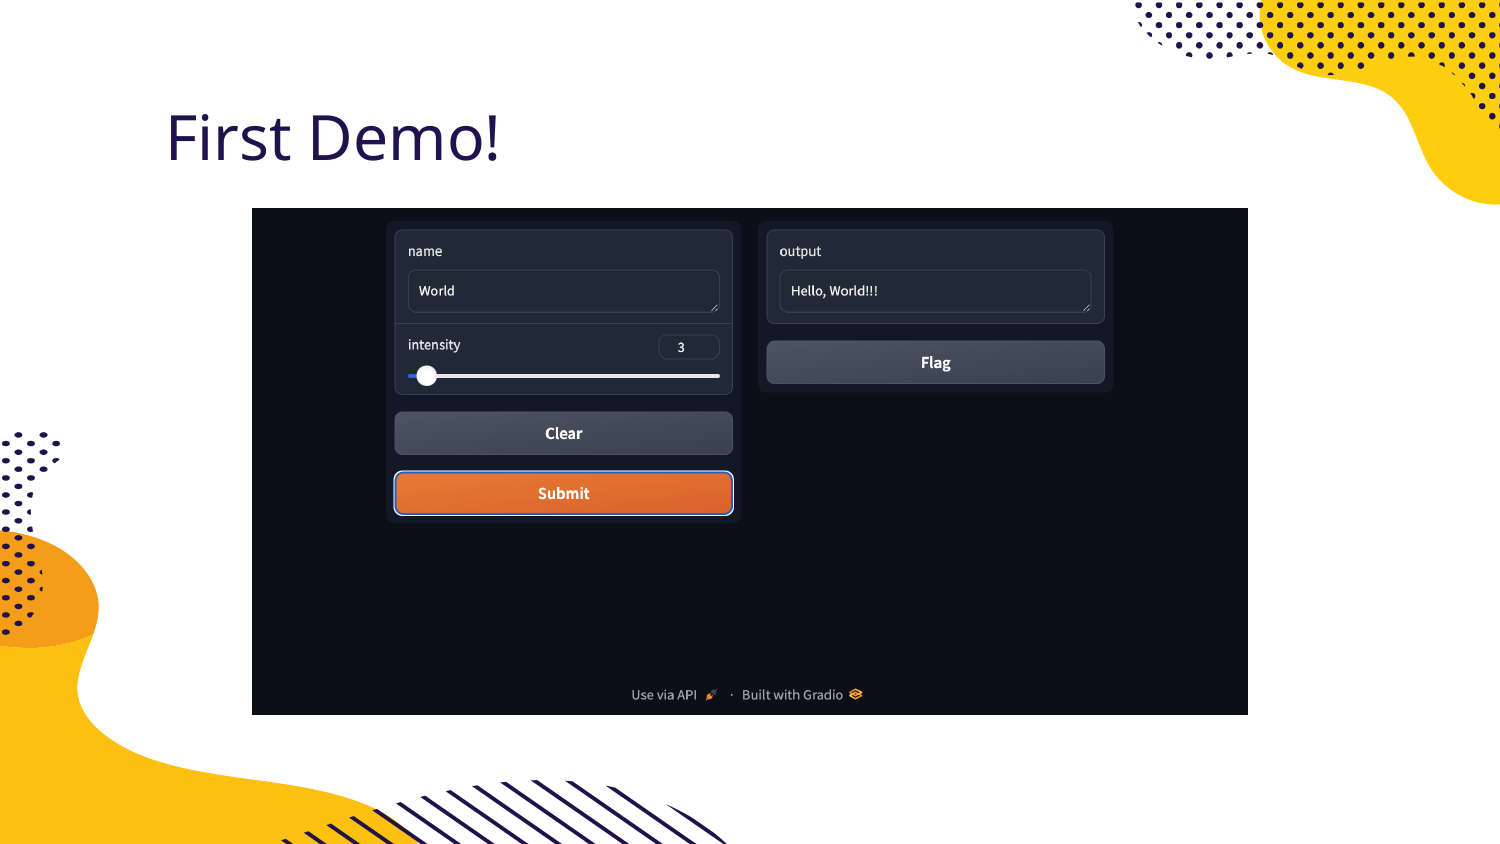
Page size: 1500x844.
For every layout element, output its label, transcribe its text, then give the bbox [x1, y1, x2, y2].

title First Demo! [150, 82, 1350, 173]
picture [0, 432, 60, 639]
picture [251, 208, 1249, 716]
picture [1135, 0, 1500, 170]
picture [281, 780, 729, 844]
